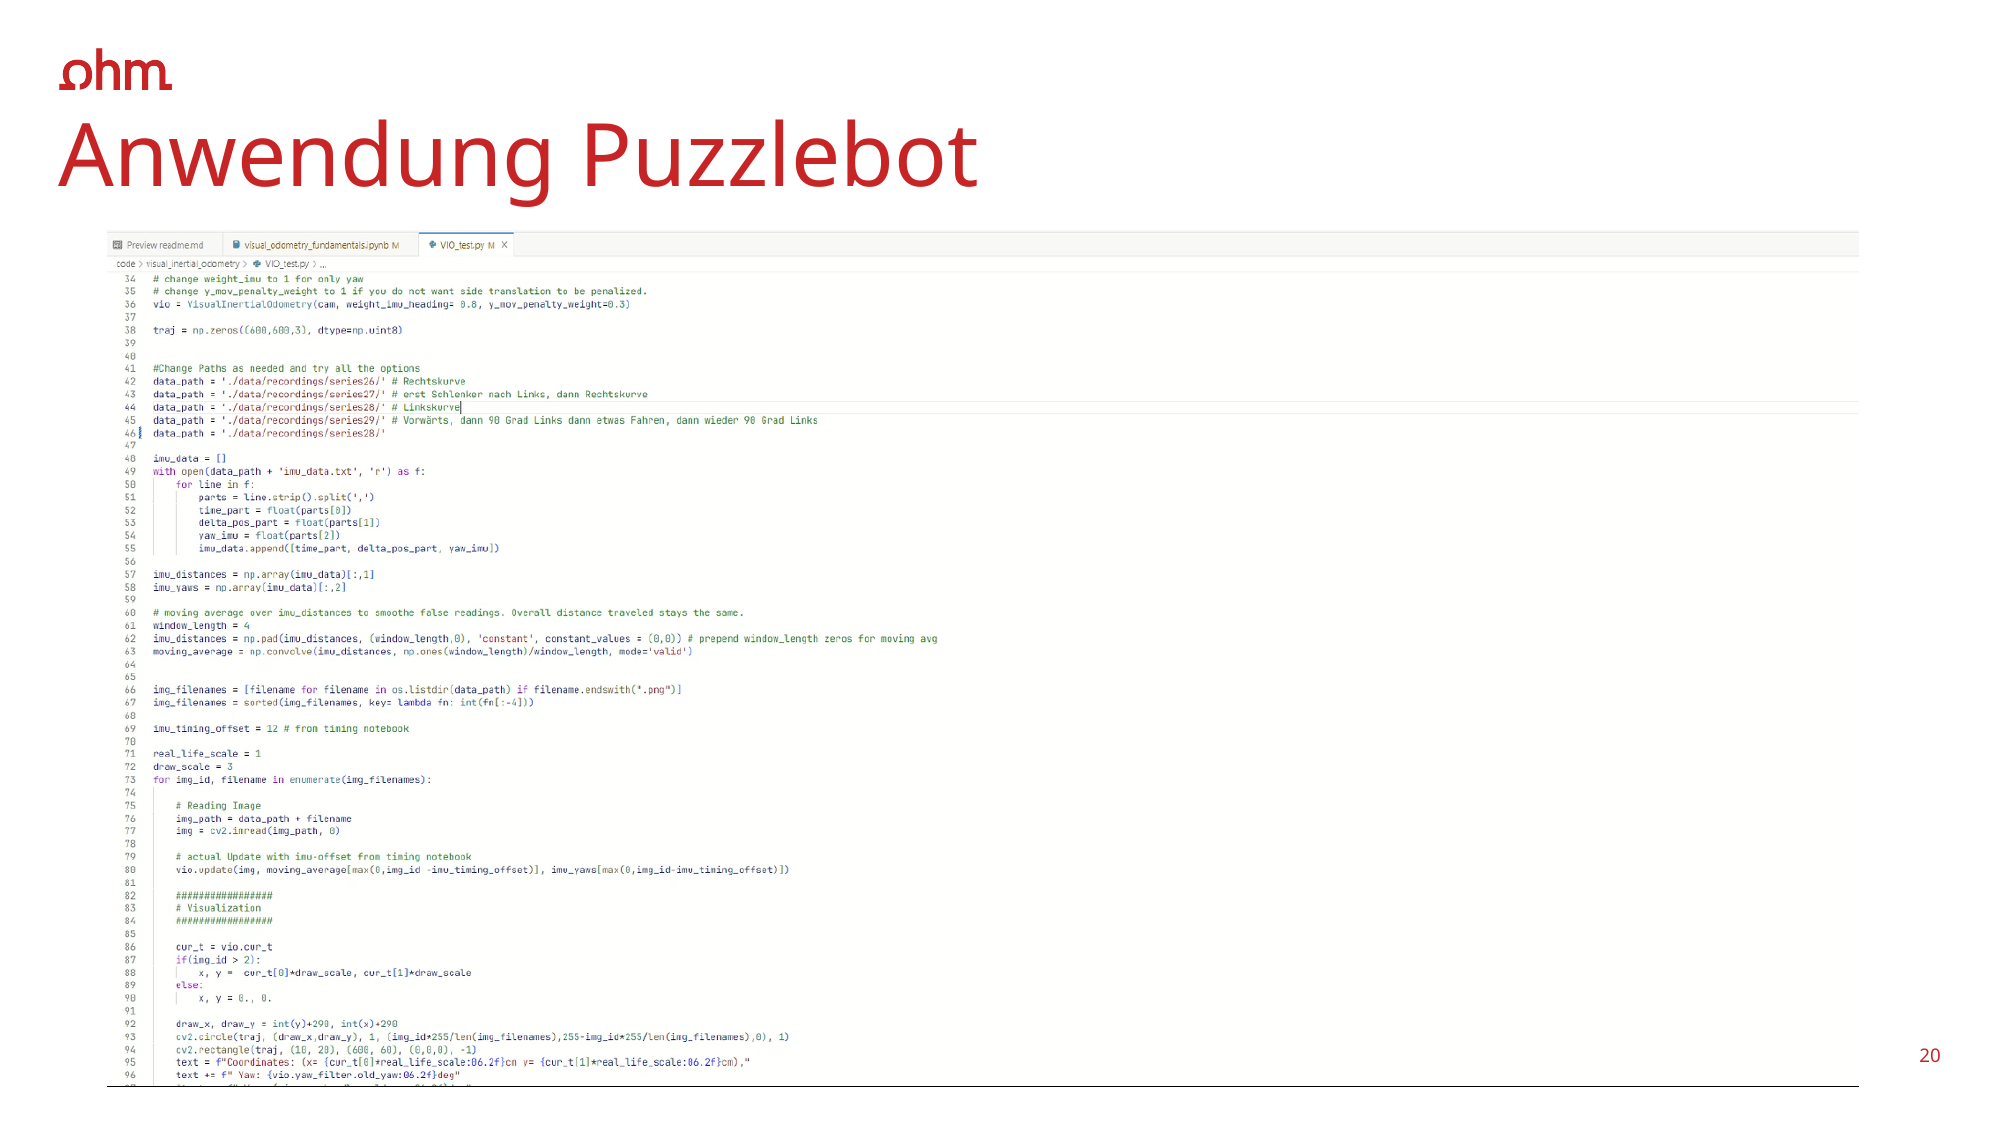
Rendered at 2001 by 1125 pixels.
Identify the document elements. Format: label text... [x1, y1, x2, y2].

title Anwendung Puzzlebot [59, 104, 1086, 205]
slide_number 20 [1860, 1046, 1941, 1070]
picture [59, 48, 172, 90]
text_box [107, 229, 1860, 1088]
